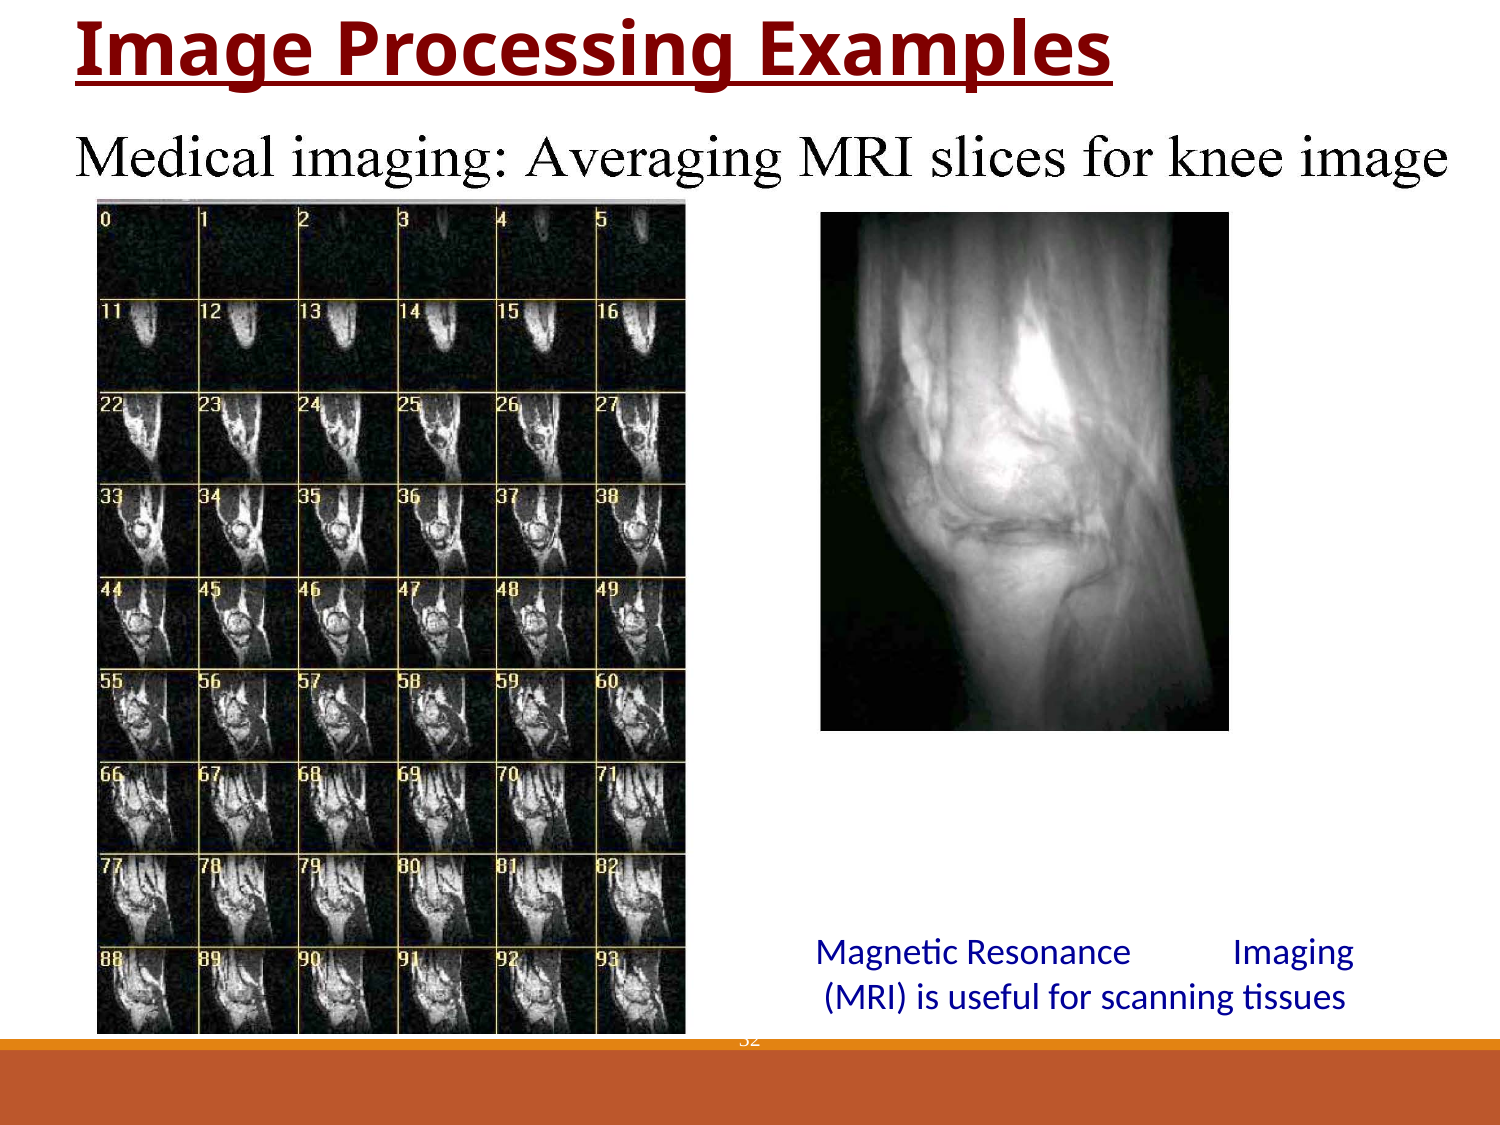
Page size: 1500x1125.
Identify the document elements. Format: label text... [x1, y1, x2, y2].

title Image Processing Examples [75, 0, 1425, 109]
picture [74, 130, 1451, 1034]
slide_number 32 [512, 1043, 988, 1100]
